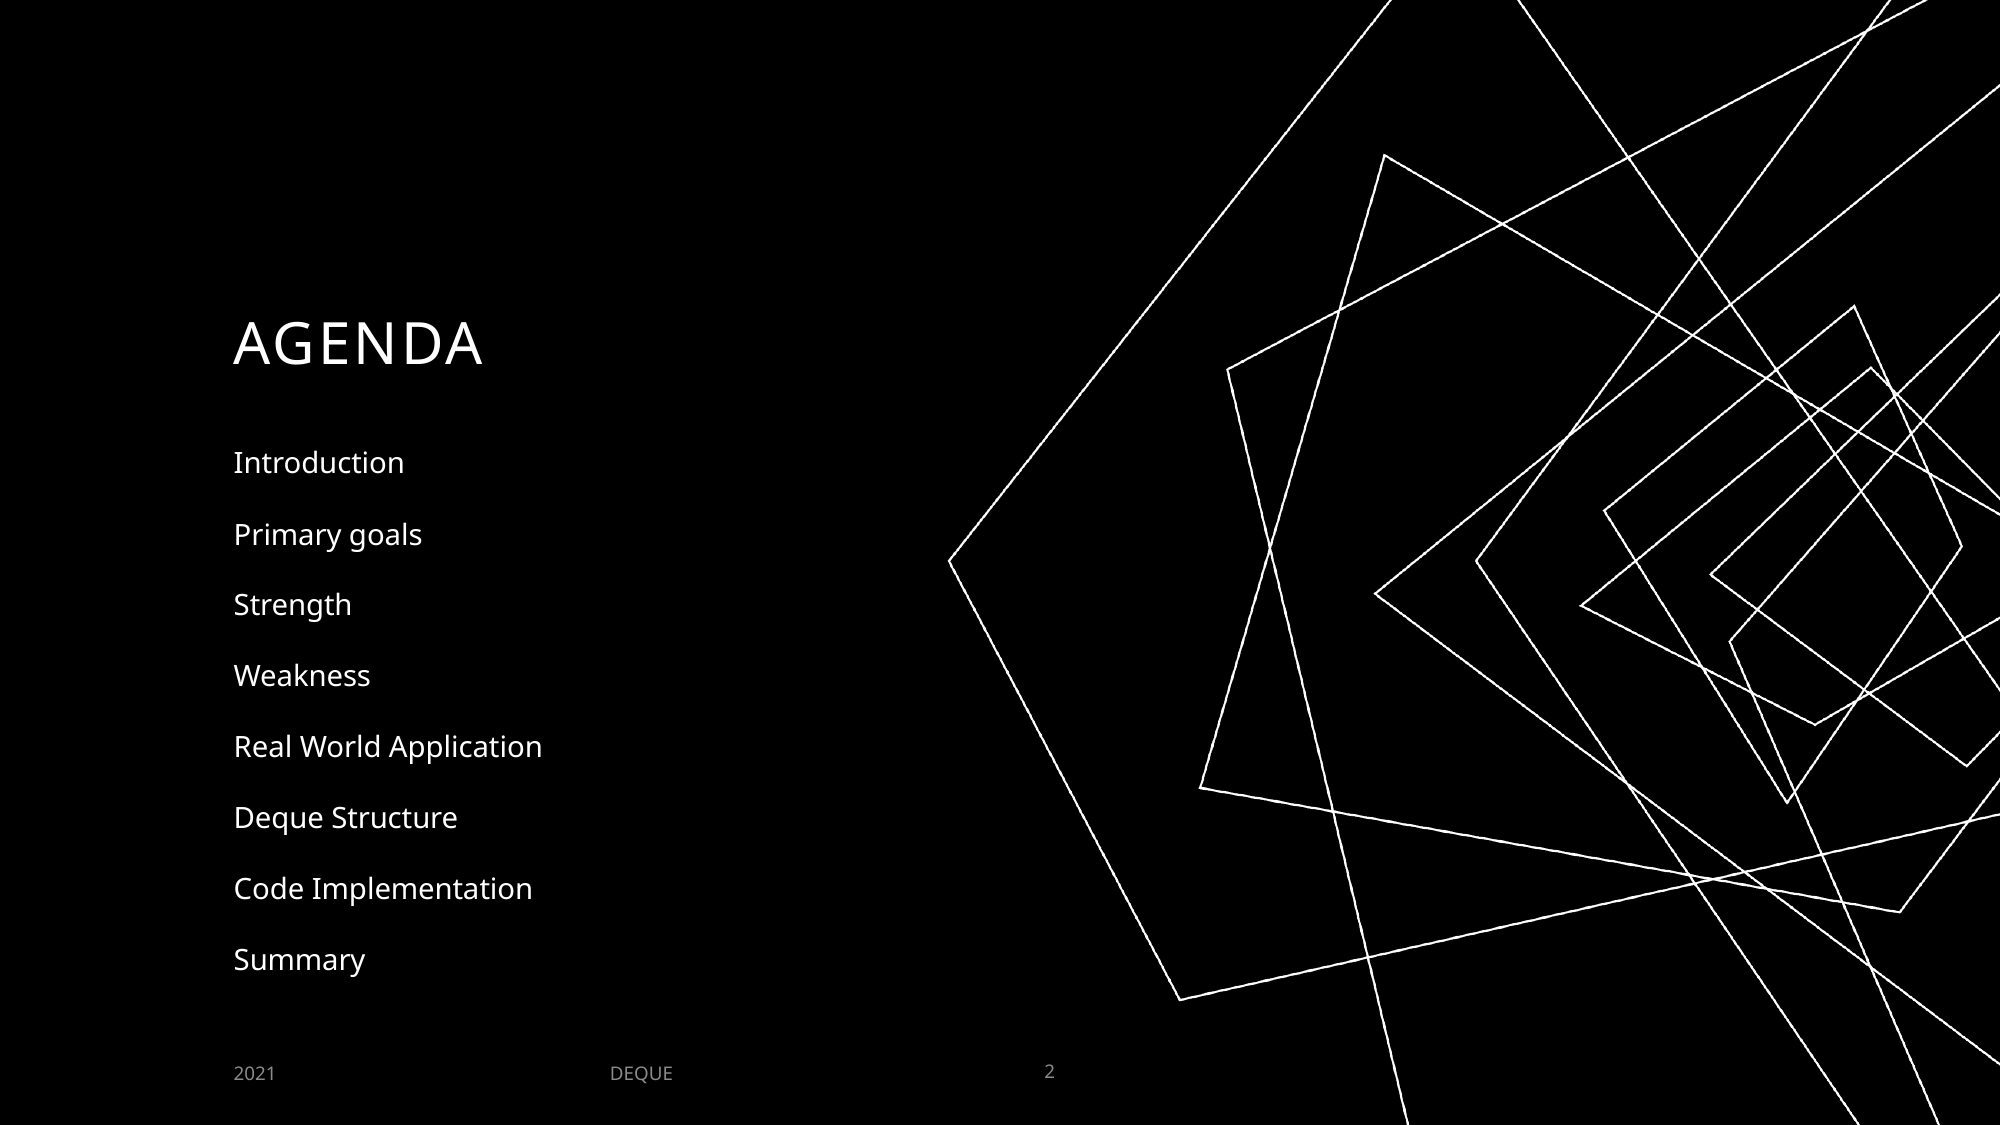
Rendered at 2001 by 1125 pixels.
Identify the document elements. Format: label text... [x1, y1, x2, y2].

footer DEQUE [437, 1042, 846, 1103]
picture [900, 0, 2000, 1125]
list Introduction Primary goals Strength Weakness Real World Application Deque Structure Code Implementation Summary [218, 419, 858, 988]
title AGENDA [218, 167, 694, 385]
slide_number 2021 [218, 1042, 381, 1103]
slide_number 2 [908, 1042, 1071, 1103]
